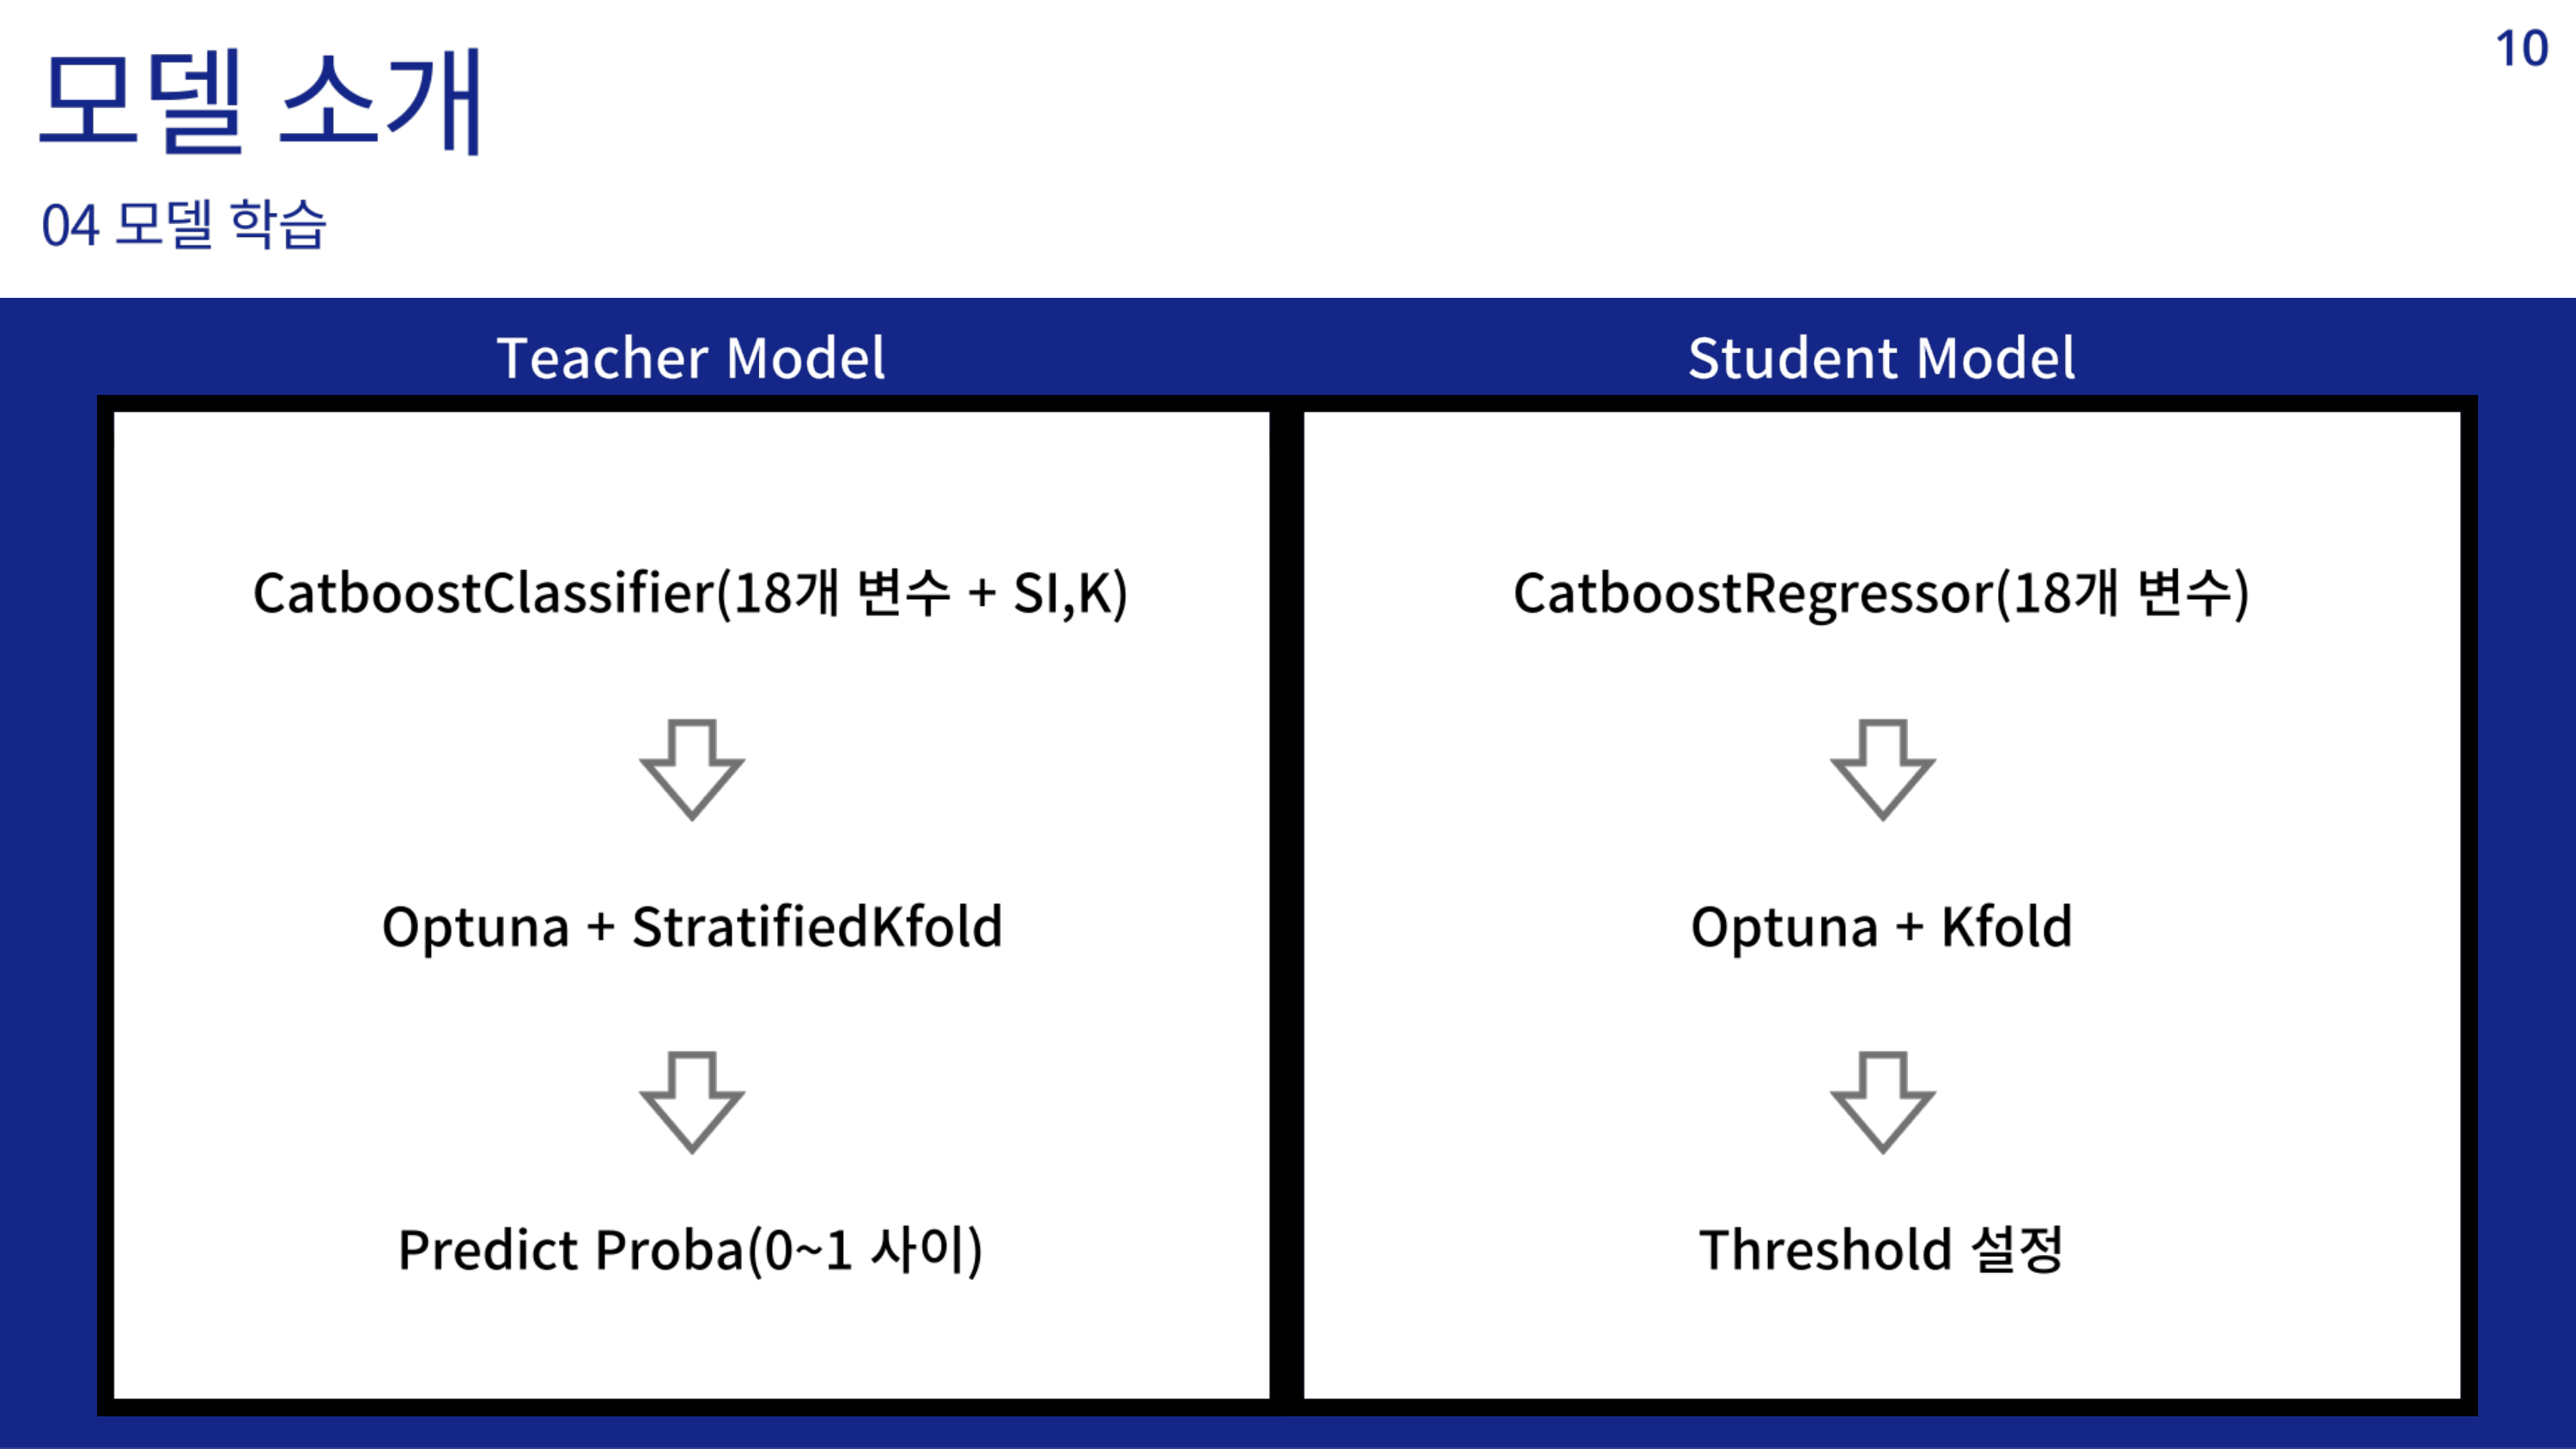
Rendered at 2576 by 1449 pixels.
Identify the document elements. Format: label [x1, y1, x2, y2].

text_box [1831, 1049, 1935, 1157]
picture [2475, 0, 2576, 129]
picture [261, 1192, 1097, 1338]
picture [70, 869, 2396, 1015]
text_box [0, 297, 2576, 1449]
text_box [640, 717, 744, 825]
text_box [97, 688, 1287, 868]
text_box [1831, 717, 1935, 825]
text_box [640, 1049, 744, 1157]
text_box [97, 1022, 1287, 1416]
text_box [1289, 395, 2478, 534]
text_box [97, 458, 1287, 533]
picture [0, 0, 2426, 452]
picture [1346, 1192, 2283, 1338]
picture [21, 535, 2484, 681]
text_box [1289, 690, 2478, 1416]
